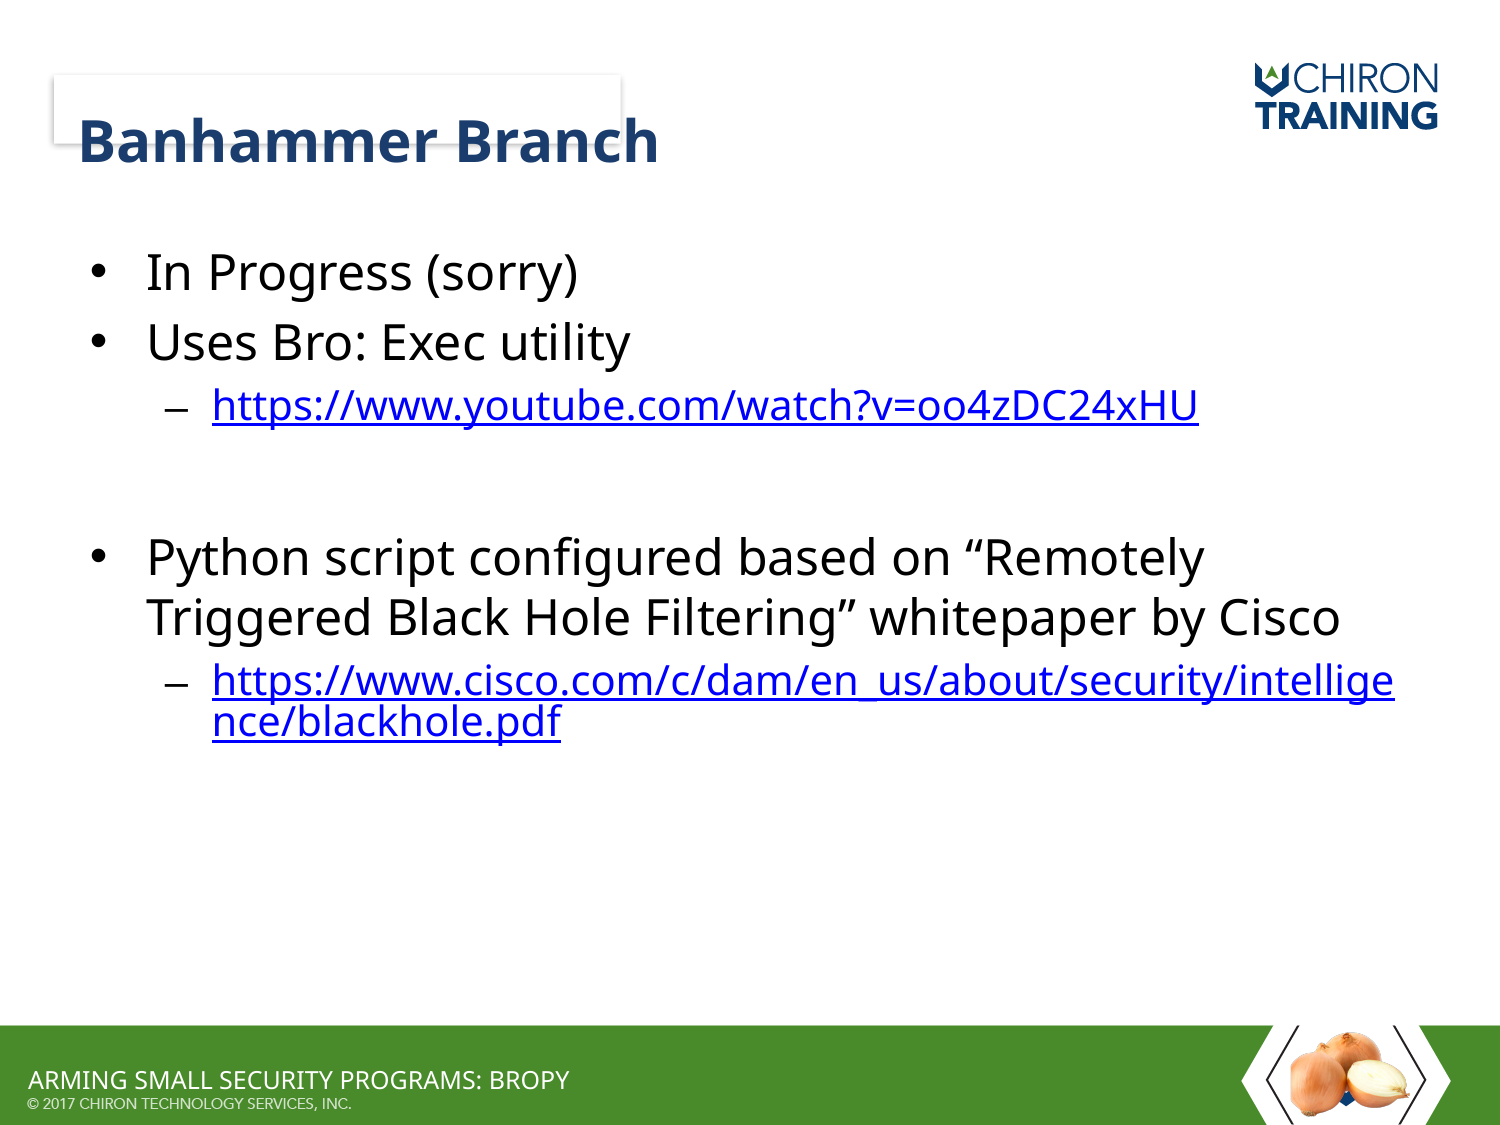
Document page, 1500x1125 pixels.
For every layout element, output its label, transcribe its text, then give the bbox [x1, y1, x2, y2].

title Banhammer Branch [62, 45, 1338, 233]
picture [0, 0, 1500, 1125]
list In Progress (sorry) Uses Bro: Exec utility https://www.youtube.com/watch?v=oo4zDC24xHU Python script configured based on “Remotely Triggered Black Hole Filtering” whitepaper by Cisco https://www.cisco.com/c/dam/en_us/about/security/intelligence/blackhole.pdf [75, 232, 1425, 1005]
